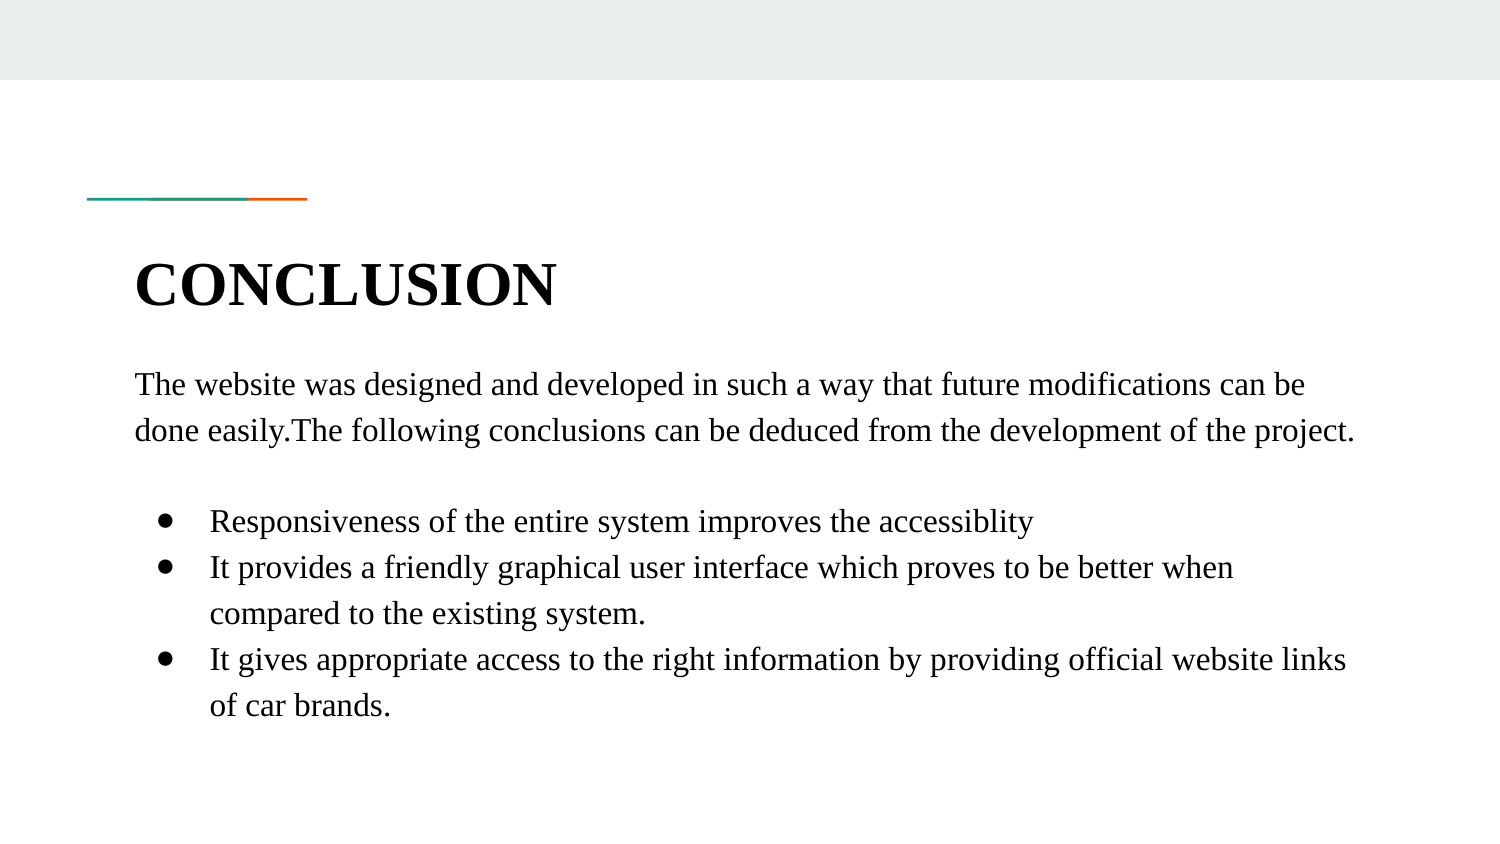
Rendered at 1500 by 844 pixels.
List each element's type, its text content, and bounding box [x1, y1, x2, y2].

title CONCLUSION [119, 216, 1381, 305]
list The website was designed and developed in such a way that future modifications can be done easily.The following conclusions can be deduced from the development of the project. Responsiveness of the entire system improves the accessiblity It provides a friendly graphical user interface which proves to be better when compared to the existing system. It gives appropriate access to the right information by providing official website links of car brands. [119, 341, 1381, 803]
